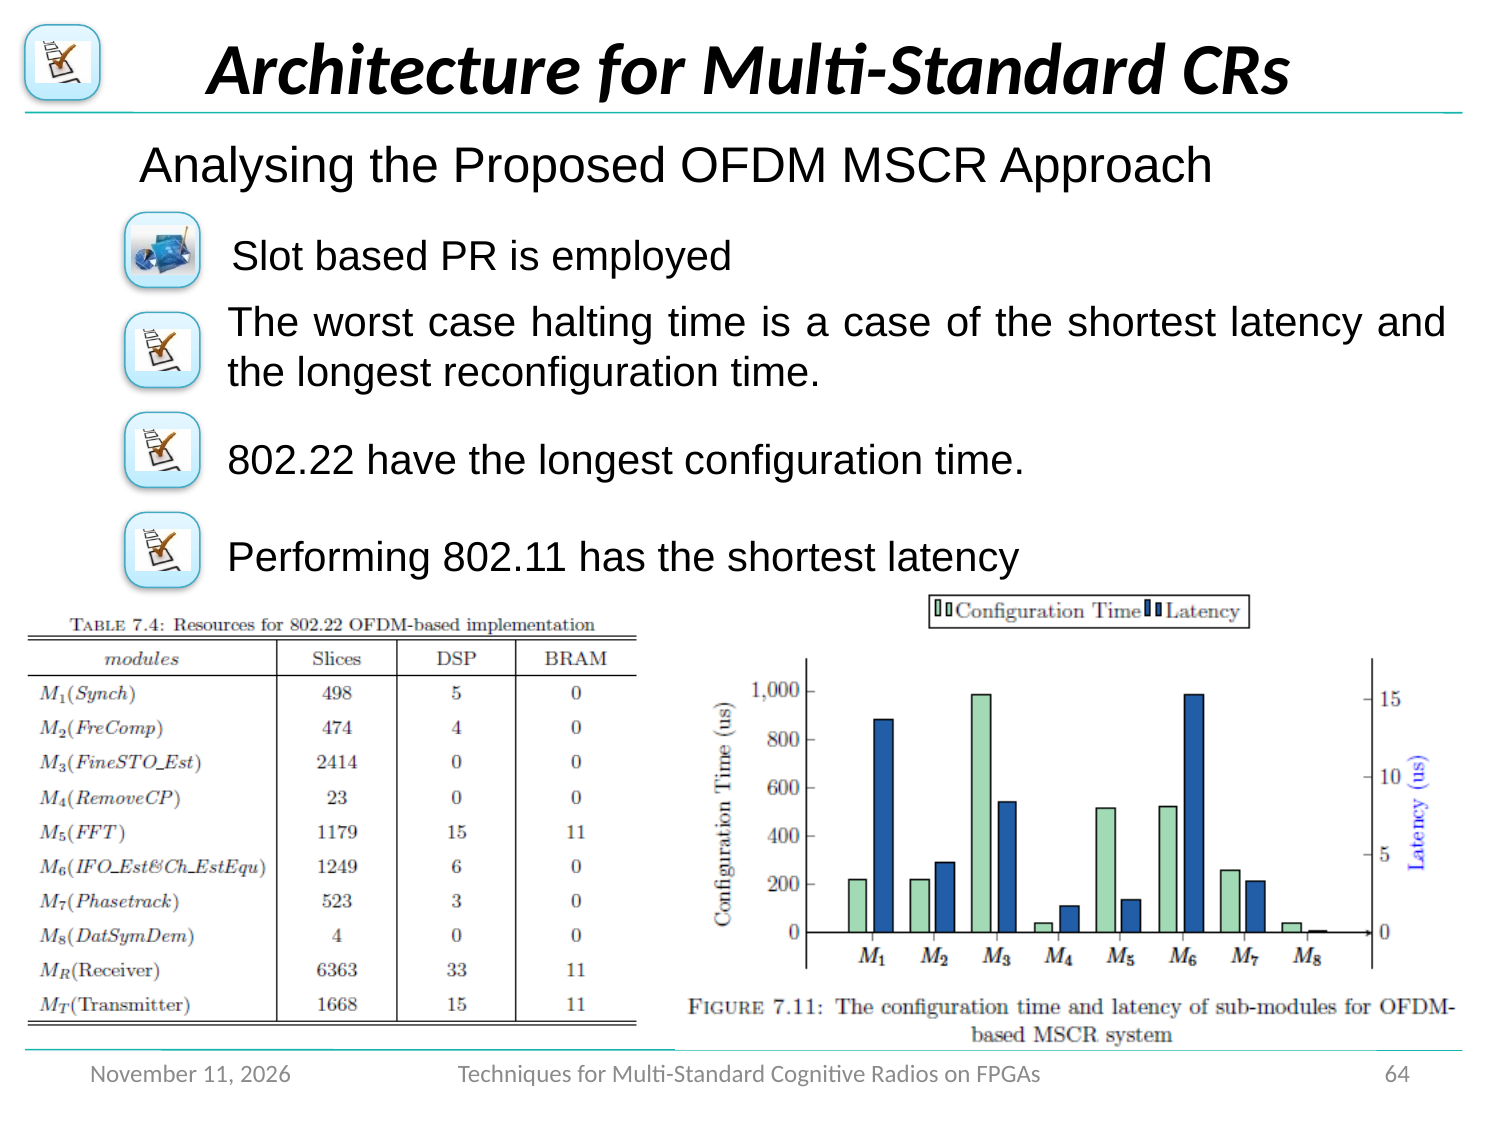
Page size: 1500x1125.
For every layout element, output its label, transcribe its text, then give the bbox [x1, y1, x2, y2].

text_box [124, 512, 201, 588]
footer Techniques for Multi-Standard Cognitive Radios on FPGAs [437, 1042, 1063, 1103]
text_box The worst case halting time is a case of the shortest latency and the longest reconfiguration time. [212, 287, 1463, 403]
picture [24, 611, 638, 1038]
slide_number 64 [1074, 1059, 1425, 1103]
picture [674, 587, 1463, 1051]
text_box Slot based PR is employed [216, 221, 748, 287]
text_box Analysing the Proposed OFDM MSCR Approach [124, 124, 1229, 200]
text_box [124, 312, 201, 388]
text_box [124, 212, 201, 288]
text_box 802.22 have the longest configuration time. [212, 425, 1450, 490]
title Architecture for Multi-Standard CRs [75, 12, 1425, 118]
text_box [124, 412, 201, 488]
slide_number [75, 1046, 425, 1103]
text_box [24, 24, 101, 101]
text_box Performing 802.11 has the shortest latency [212, 521, 1425, 587]
